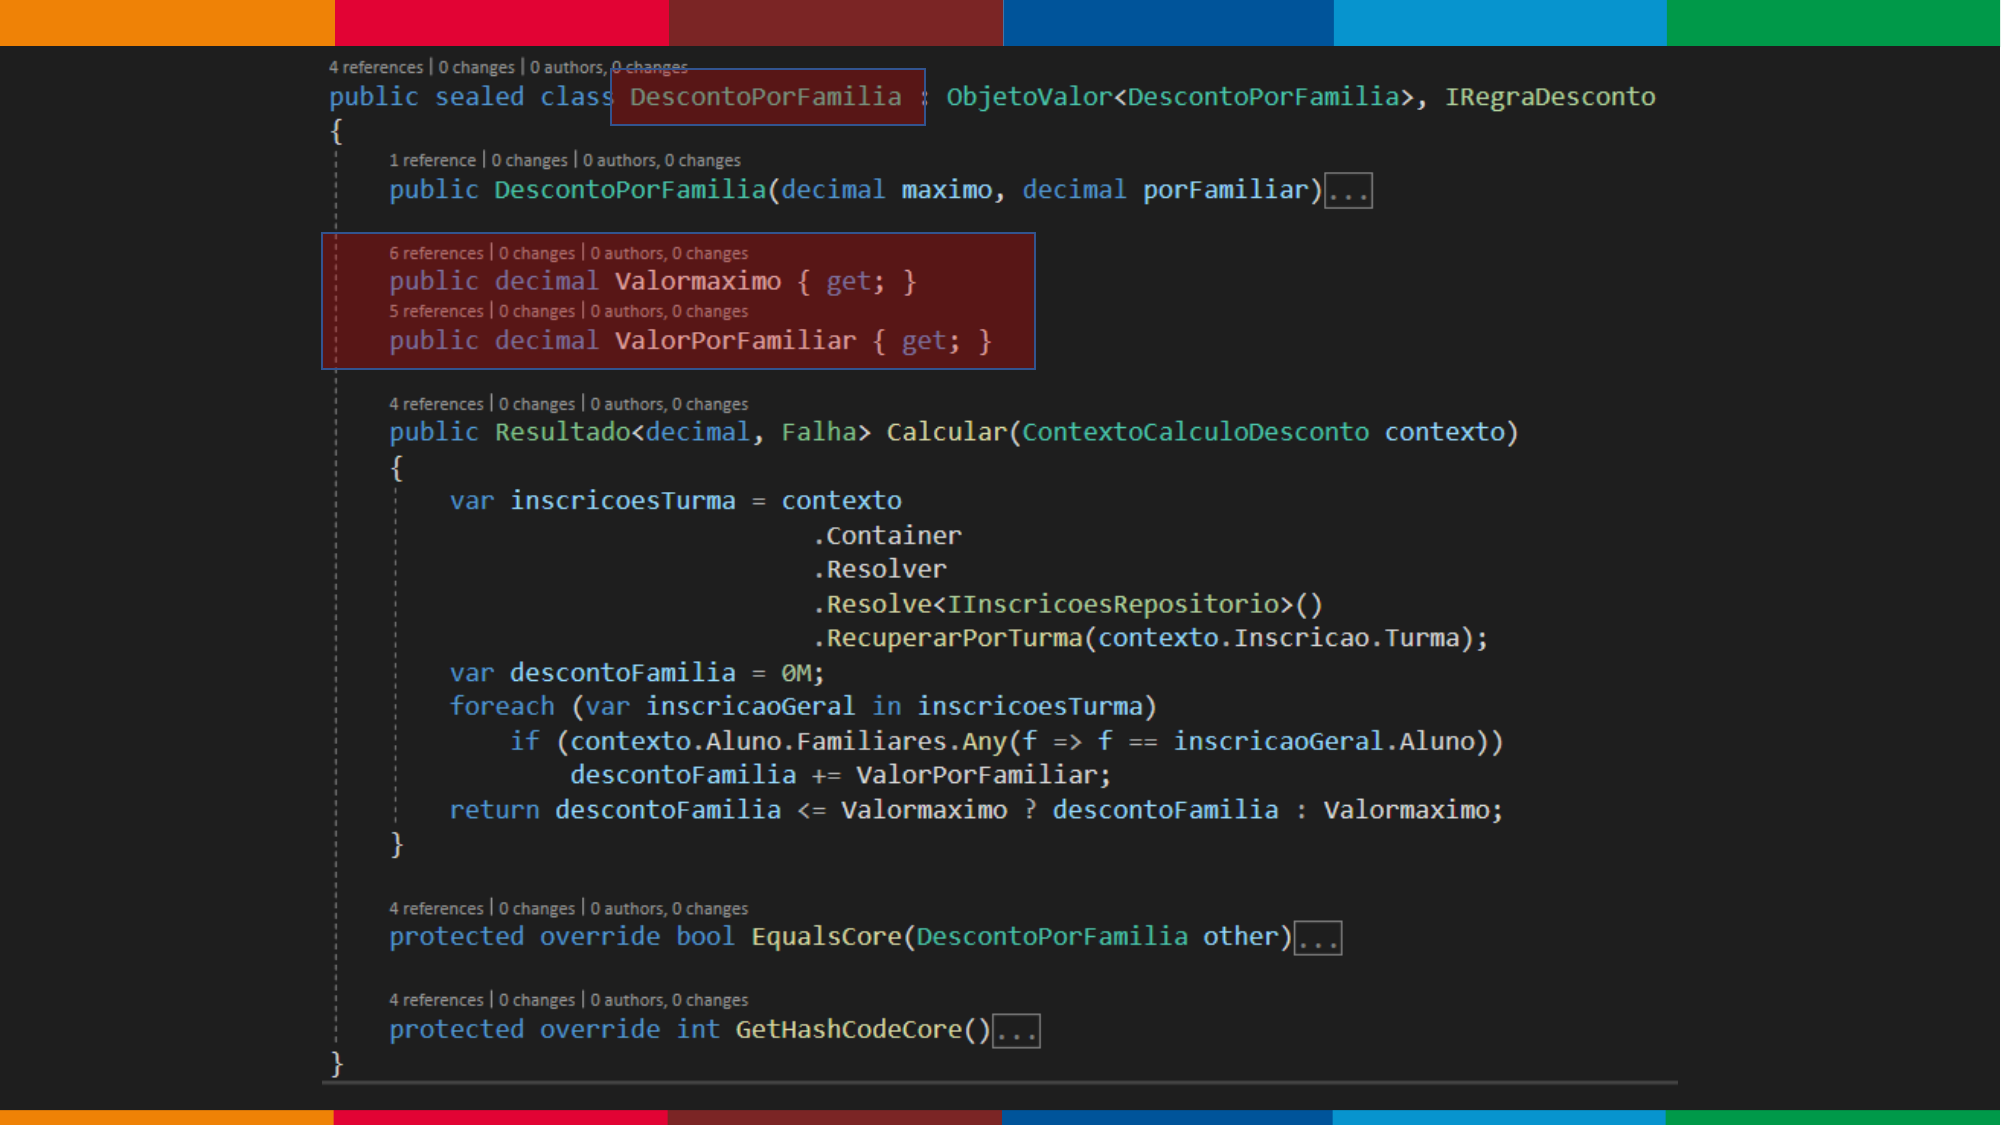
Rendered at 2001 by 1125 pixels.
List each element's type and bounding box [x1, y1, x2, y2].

picture [322, 46, 1678, 1093]
text_box [0, 45, 2000, 1111]
